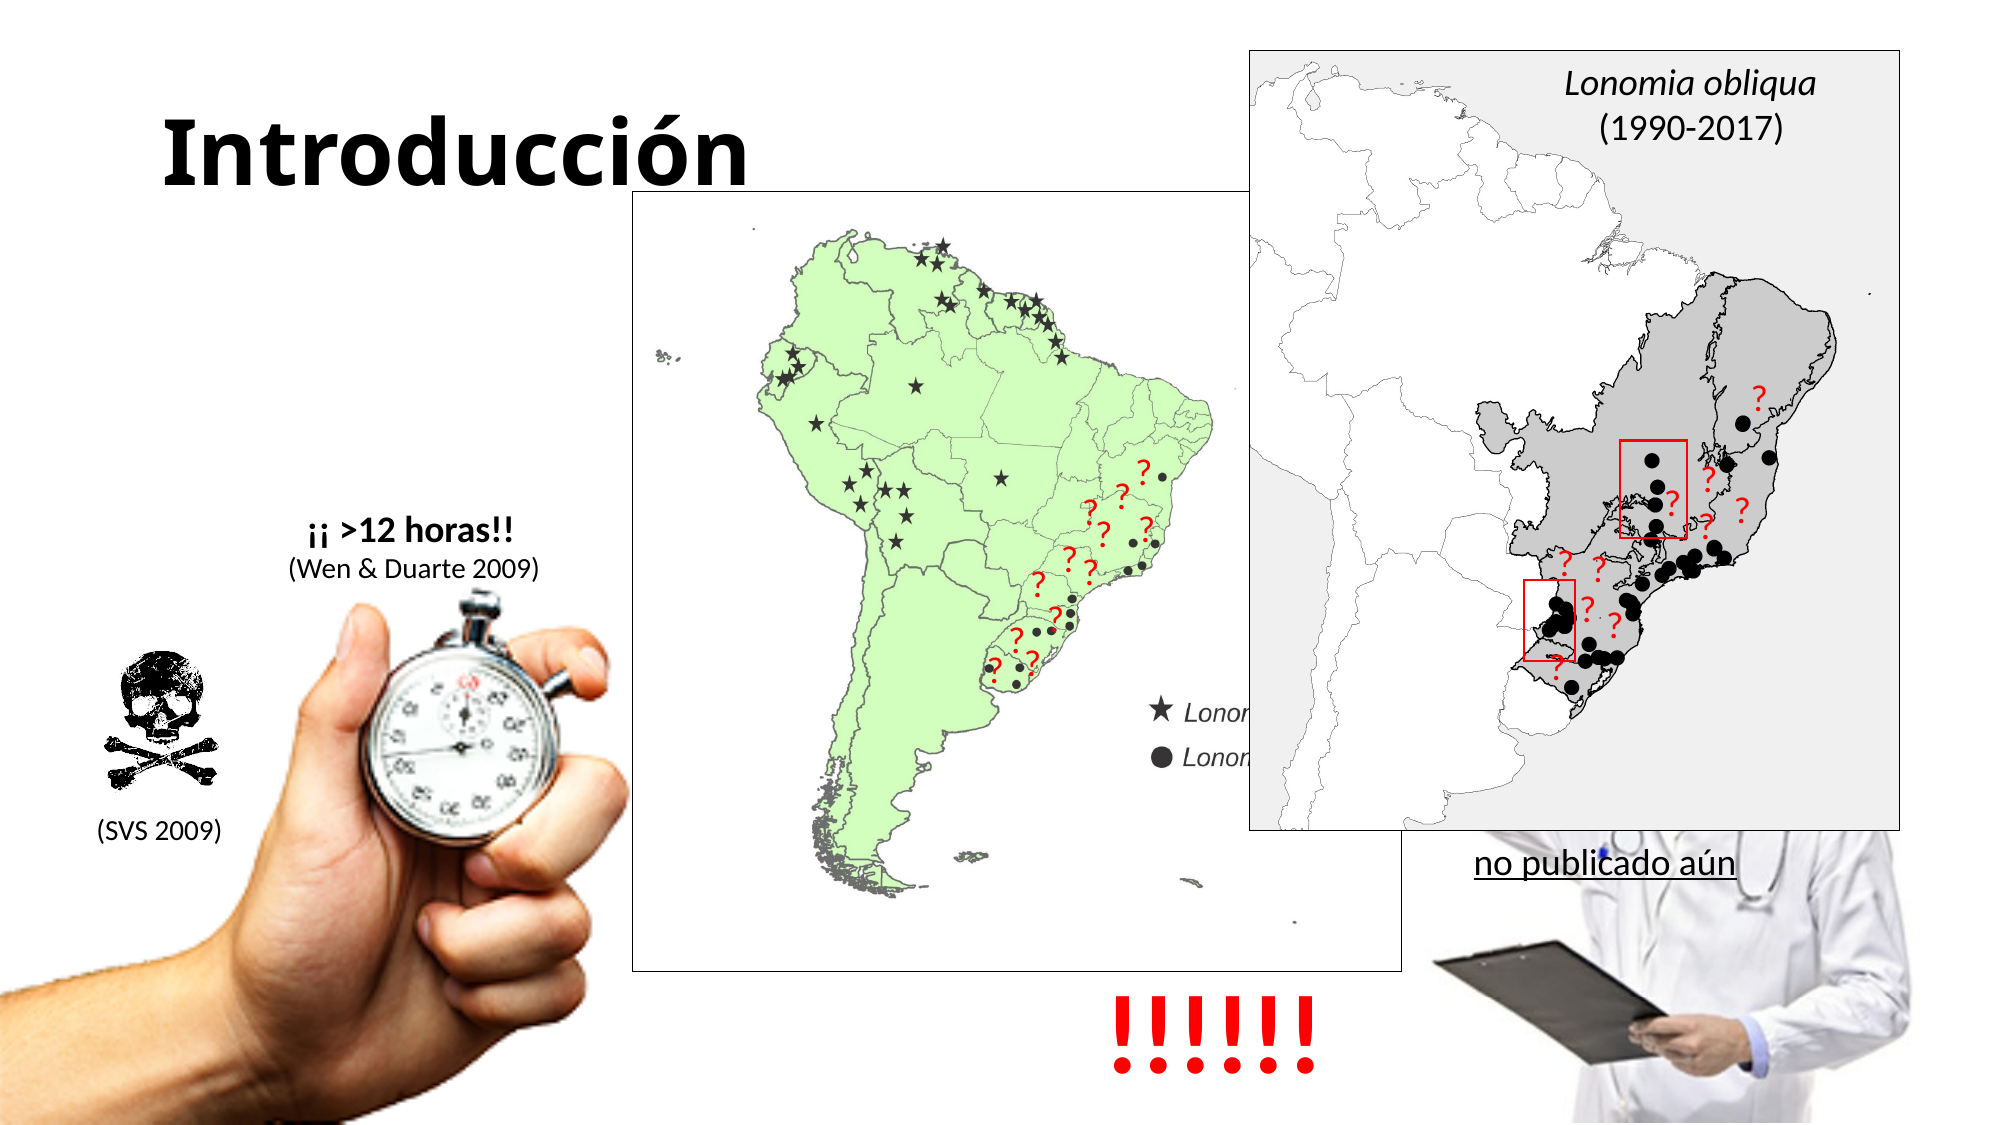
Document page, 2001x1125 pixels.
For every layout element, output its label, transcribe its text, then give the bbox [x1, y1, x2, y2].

text_box !!!!!! [1089, 972, 1340, 1103]
title Introducción [147, 46, 1873, 264]
picture [0, 50, 2000, 1125]
text_box ¡¡ >12 horas!! (Wen & Duarte 2009) [273, 497, 556, 539]
